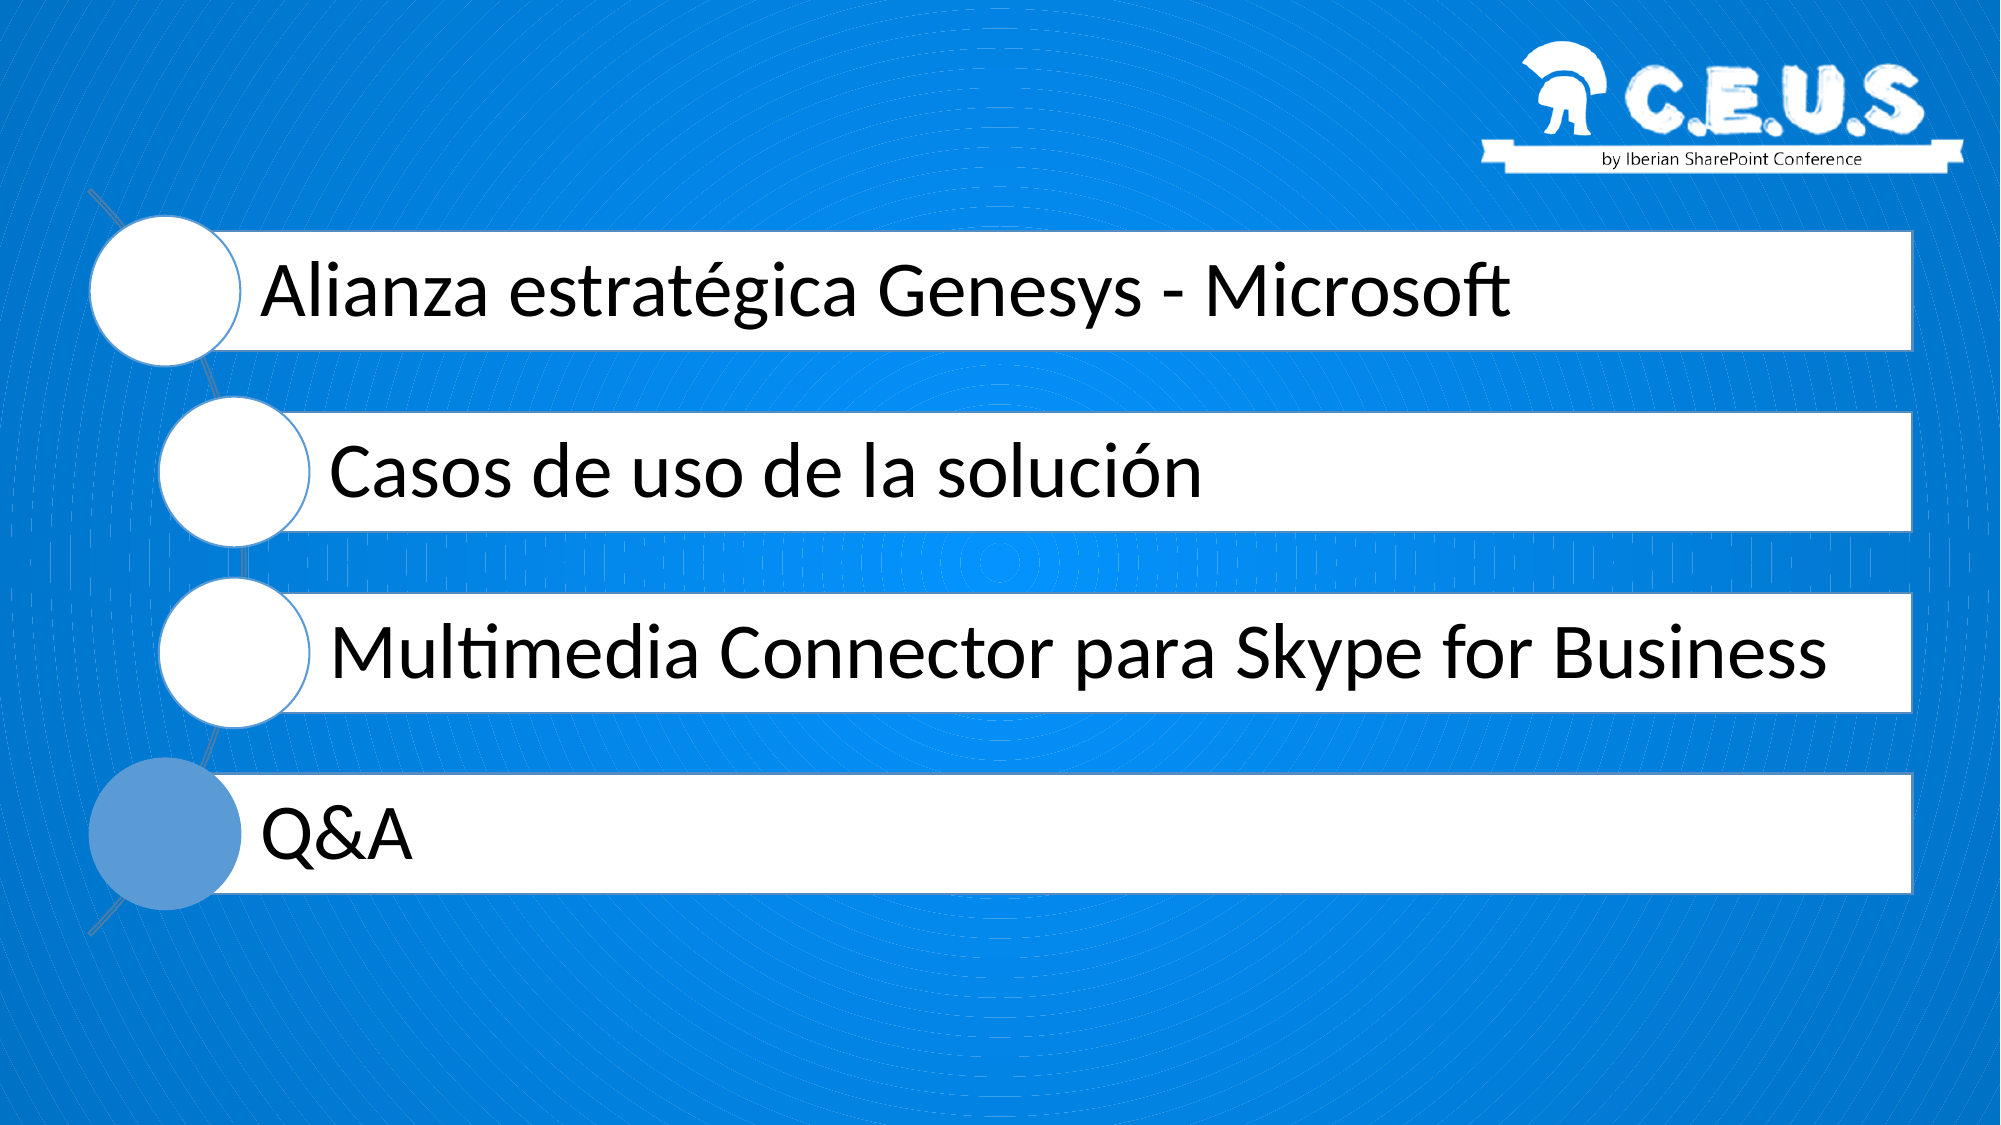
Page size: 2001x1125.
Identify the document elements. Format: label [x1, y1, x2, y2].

list [76, 170, 1924, 955]
picture [1464, 23, 1975, 194]
